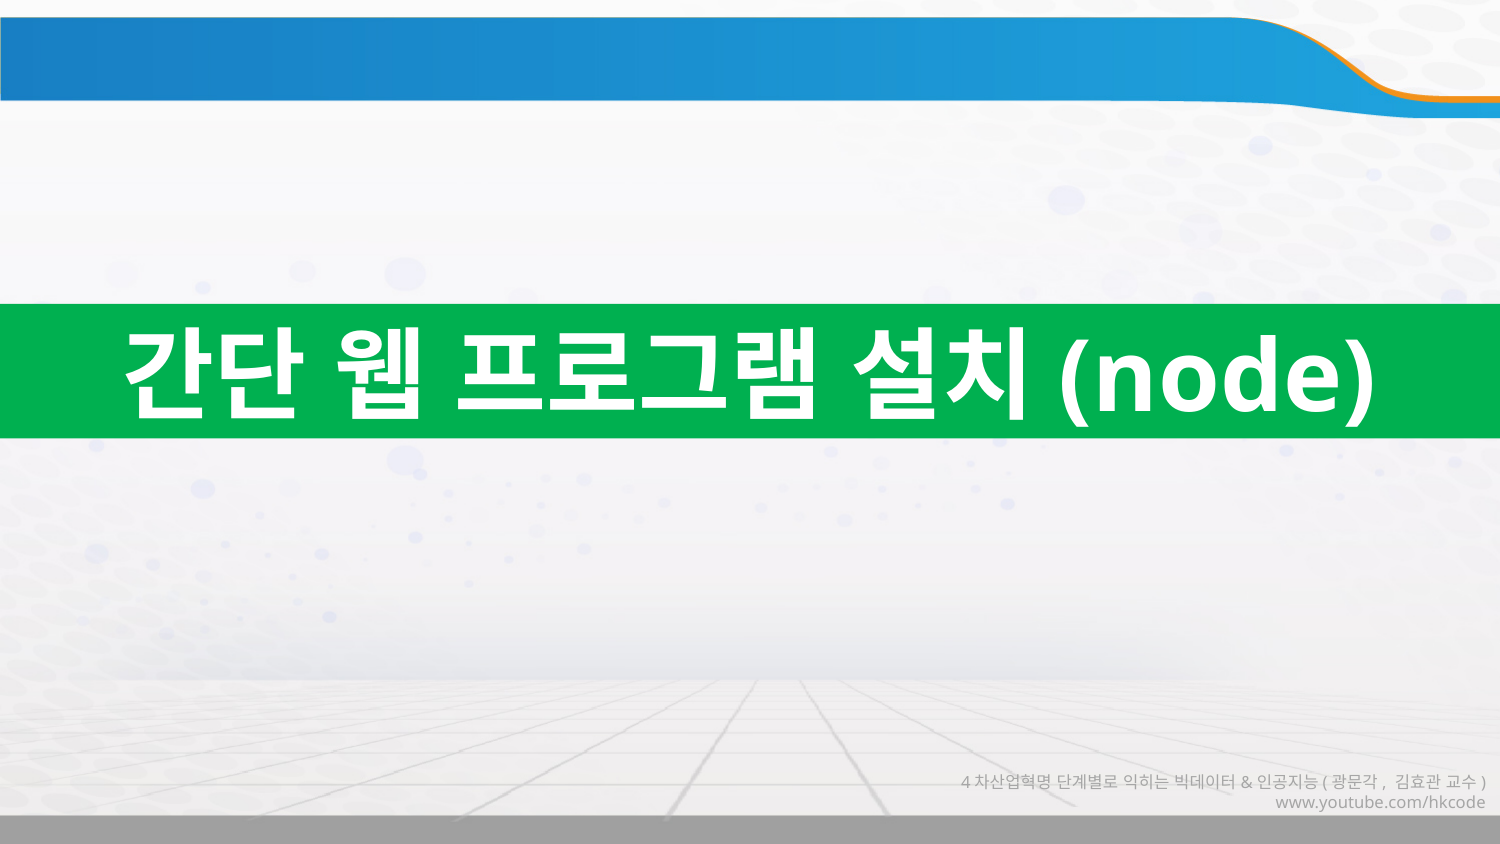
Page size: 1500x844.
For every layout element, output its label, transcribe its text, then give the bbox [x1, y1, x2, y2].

picture [0, 0, 1500, 303]
picture [0, 439, 1500, 844]
text_box 간단 웹 프로그램 설치(node) [0, 303, 1500, 439]
